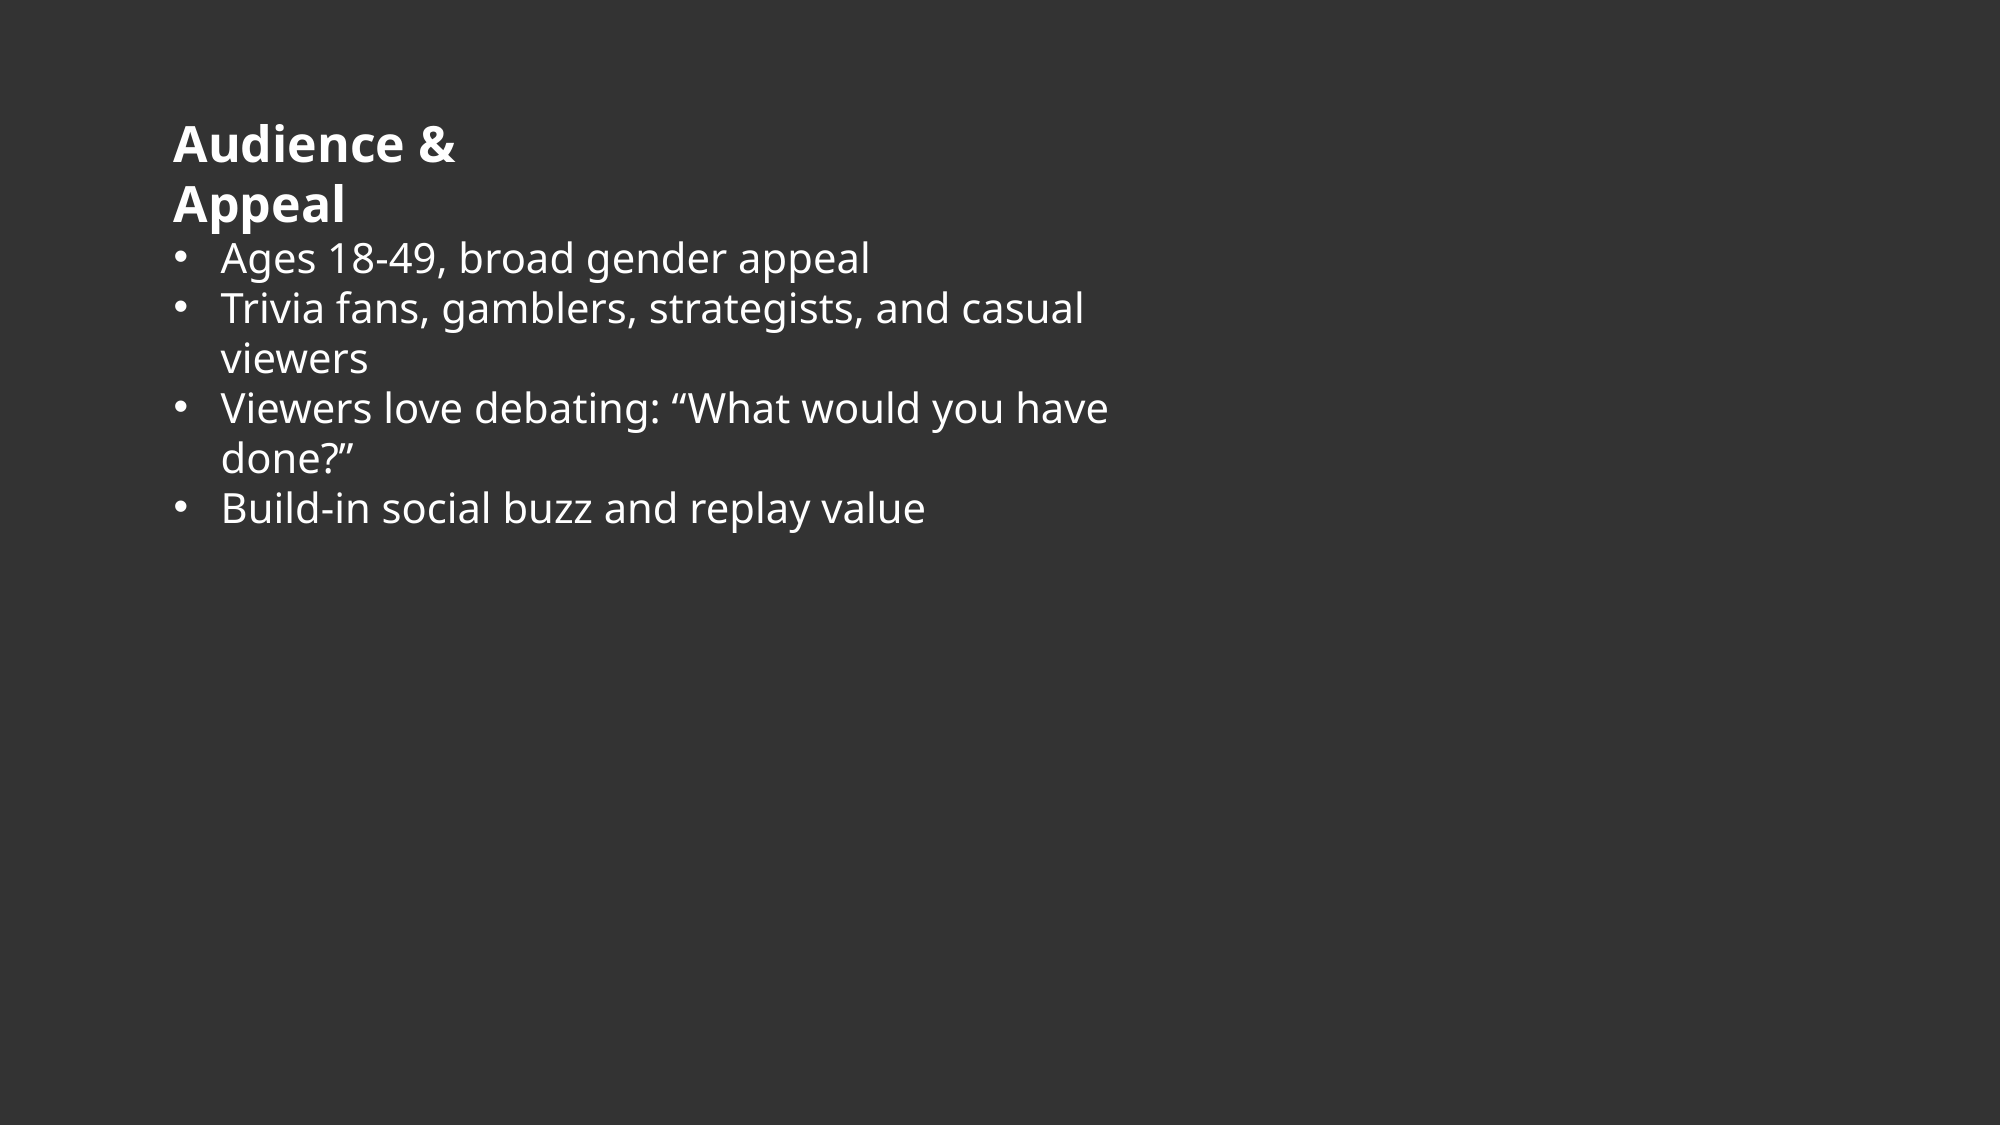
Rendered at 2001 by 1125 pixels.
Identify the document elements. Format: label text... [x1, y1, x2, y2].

text_box Audience & Appeal [158, 105, 628, 224]
text_box Ages 18-49, broad gender appeal Trivia fans, gamblers, strategists, and casual viewers Viewers love debating: “What would you have done?” Build-in social buzz and replay value [158, 224, 1246, 539]
